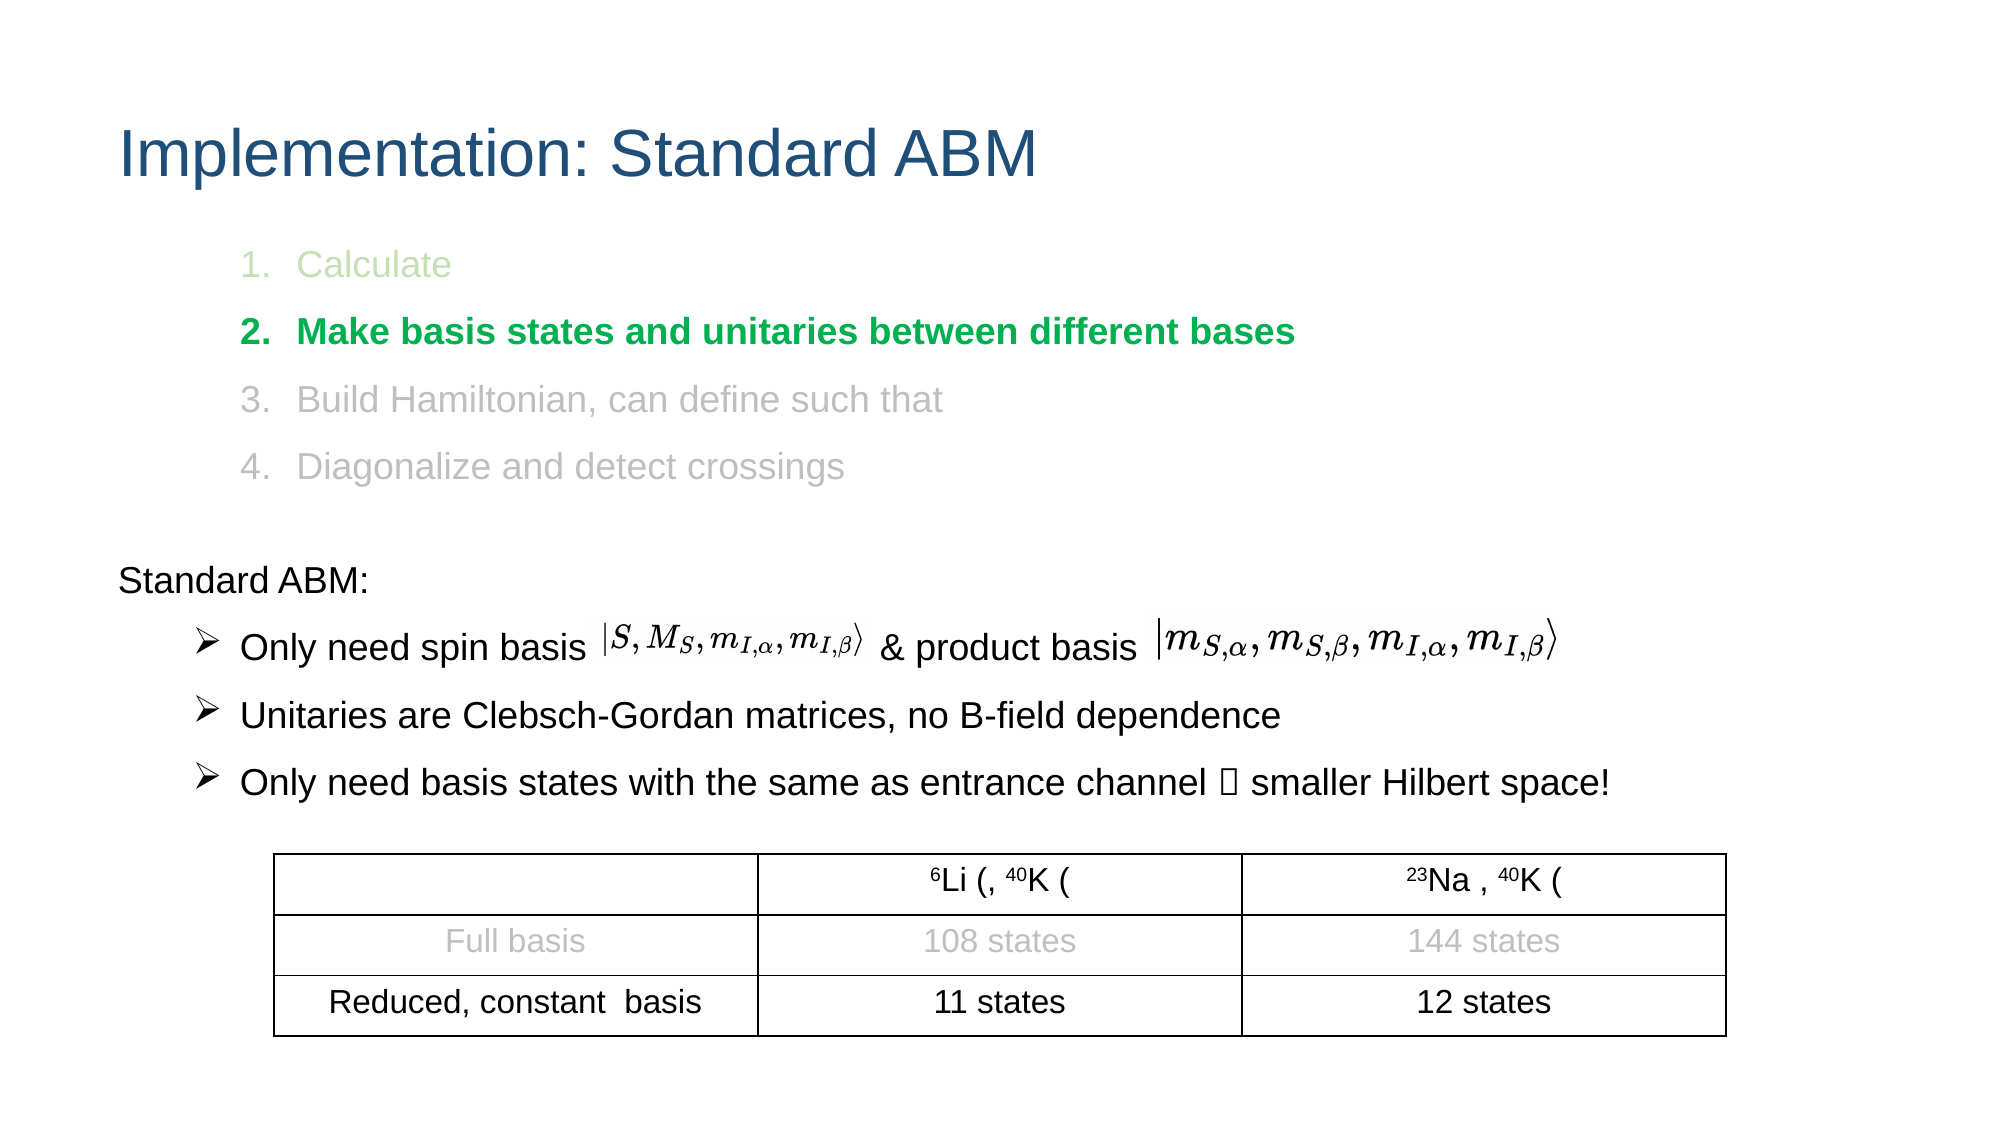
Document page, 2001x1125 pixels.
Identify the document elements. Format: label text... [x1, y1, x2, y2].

title Implementation: Standard ABM [103, 64, 1764, 247]
picture [1144, 612, 1556, 664]
picture [589, 614, 872, 666]
